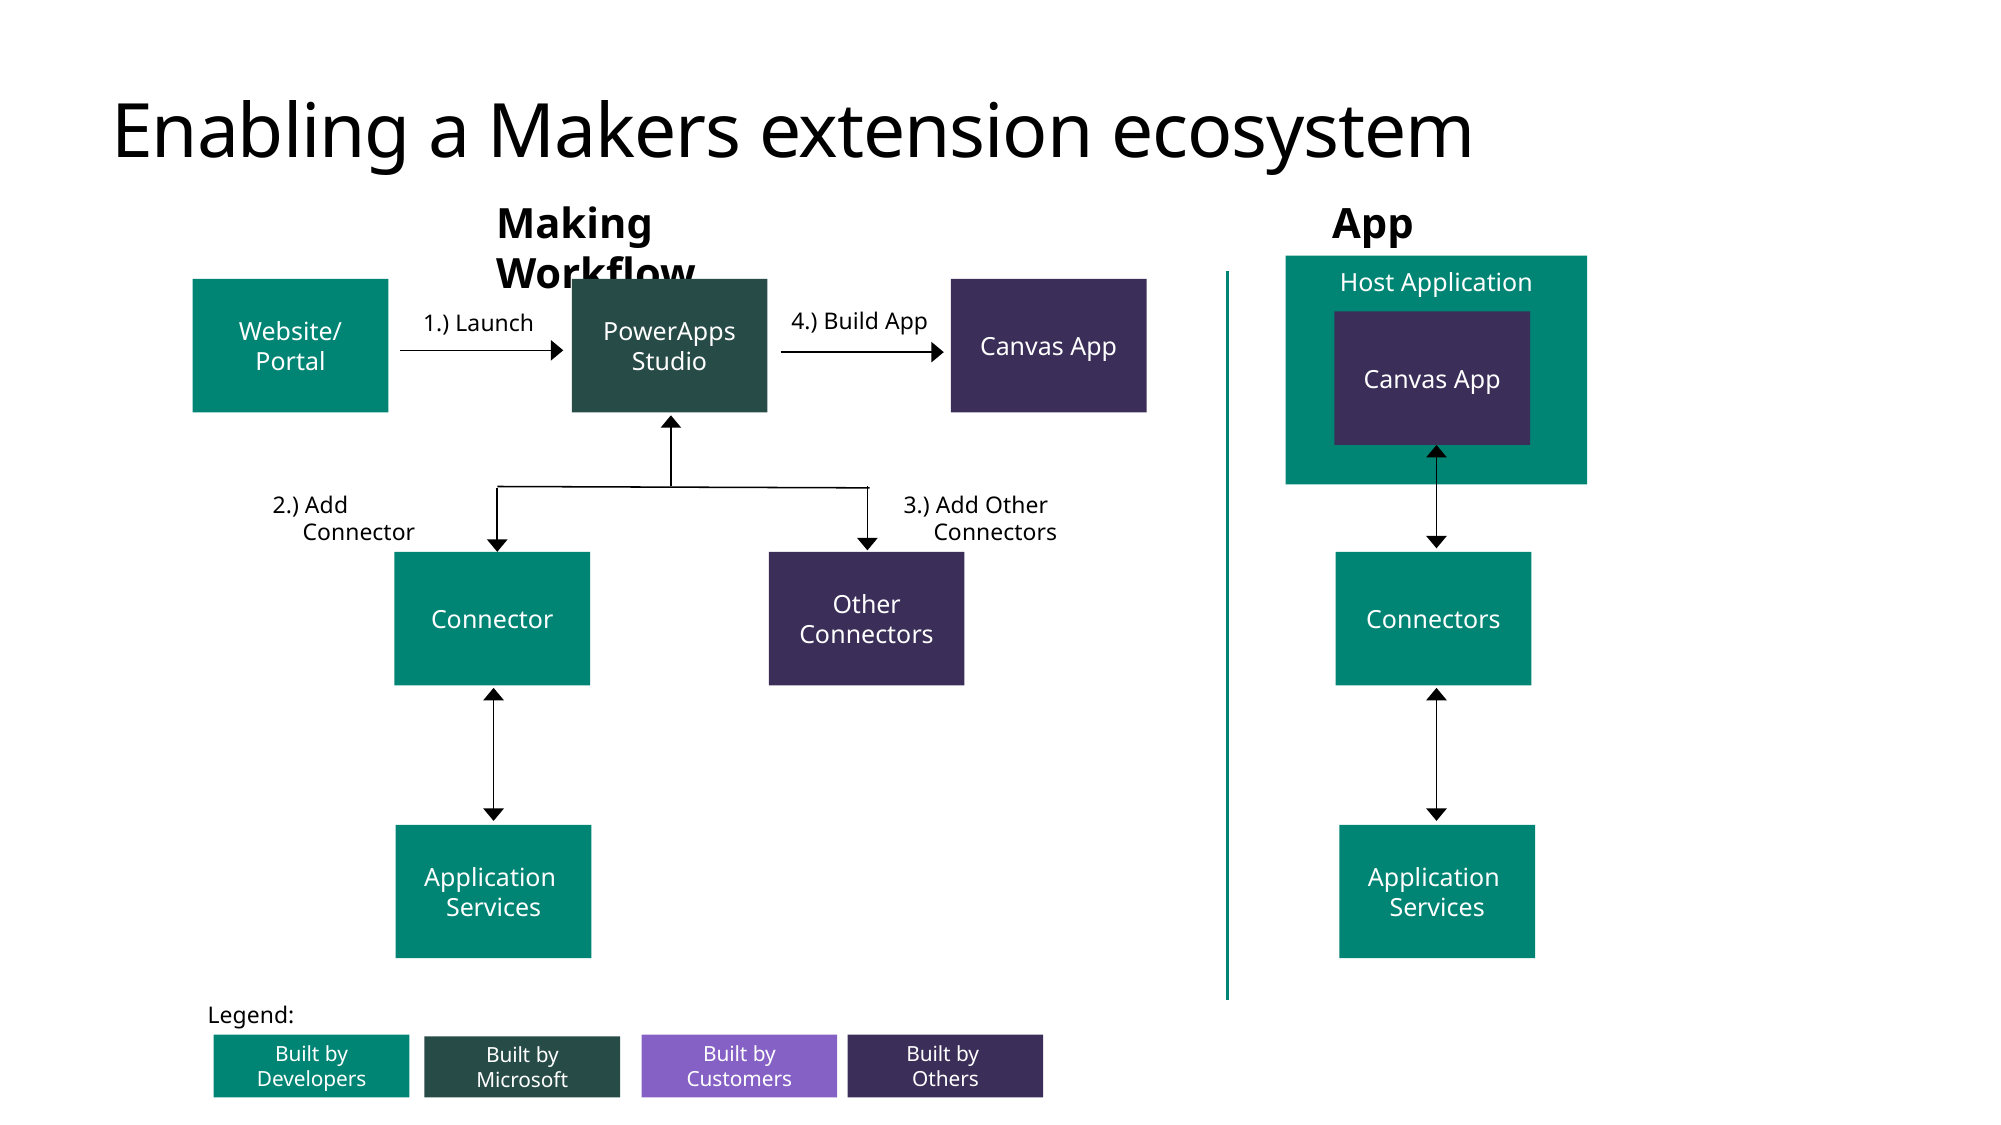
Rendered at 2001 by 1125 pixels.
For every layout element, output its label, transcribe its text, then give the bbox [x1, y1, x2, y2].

text_box 4.) Build App [768, 299, 951, 342]
text_box Canvas App [950, 278, 1147, 413]
text_box Built by Customers [641, 1034, 838, 1098]
text_box Application Services [1338, 824, 1536, 959]
text_box Host Application [1285, 255, 1588, 485]
text_box Connectors [1335, 551, 1532, 686]
text_box Website/Portal [192, 278, 389, 413]
text_box Application Services [395, 824, 592, 959]
text_box Making Workflow [481, 189, 870, 300]
text_box 1.) Launch [387, 300, 571, 343]
text_box Other Connectors [768, 551, 965, 686]
text_box Built by Others [847, 1034, 1044, 1098]
text_box Enabling a Makers extension ecosystem [96, 75, 2000, 166]
text_box Legend: [192, 992, 488, 1035]
text_box 3.) Add Other Connectors [888, 482, 1184, 553]
text_box Built by Microsoft [424, 1035, 621, 1098]
text_box 2.) Add Connector [257, 482, 454, 553]
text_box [496, 486, 870, 553]
text_box PowerApps Studio [571, 278, 768, 413]
text_box Built by Developers [213, 1035, 410, 1098]
text_box Connector [394, 551, 591, 686]
text_box Canvas App [1333, 311, 1531, 446]
text_box App Usage [1317, 189, 1566, 255]
